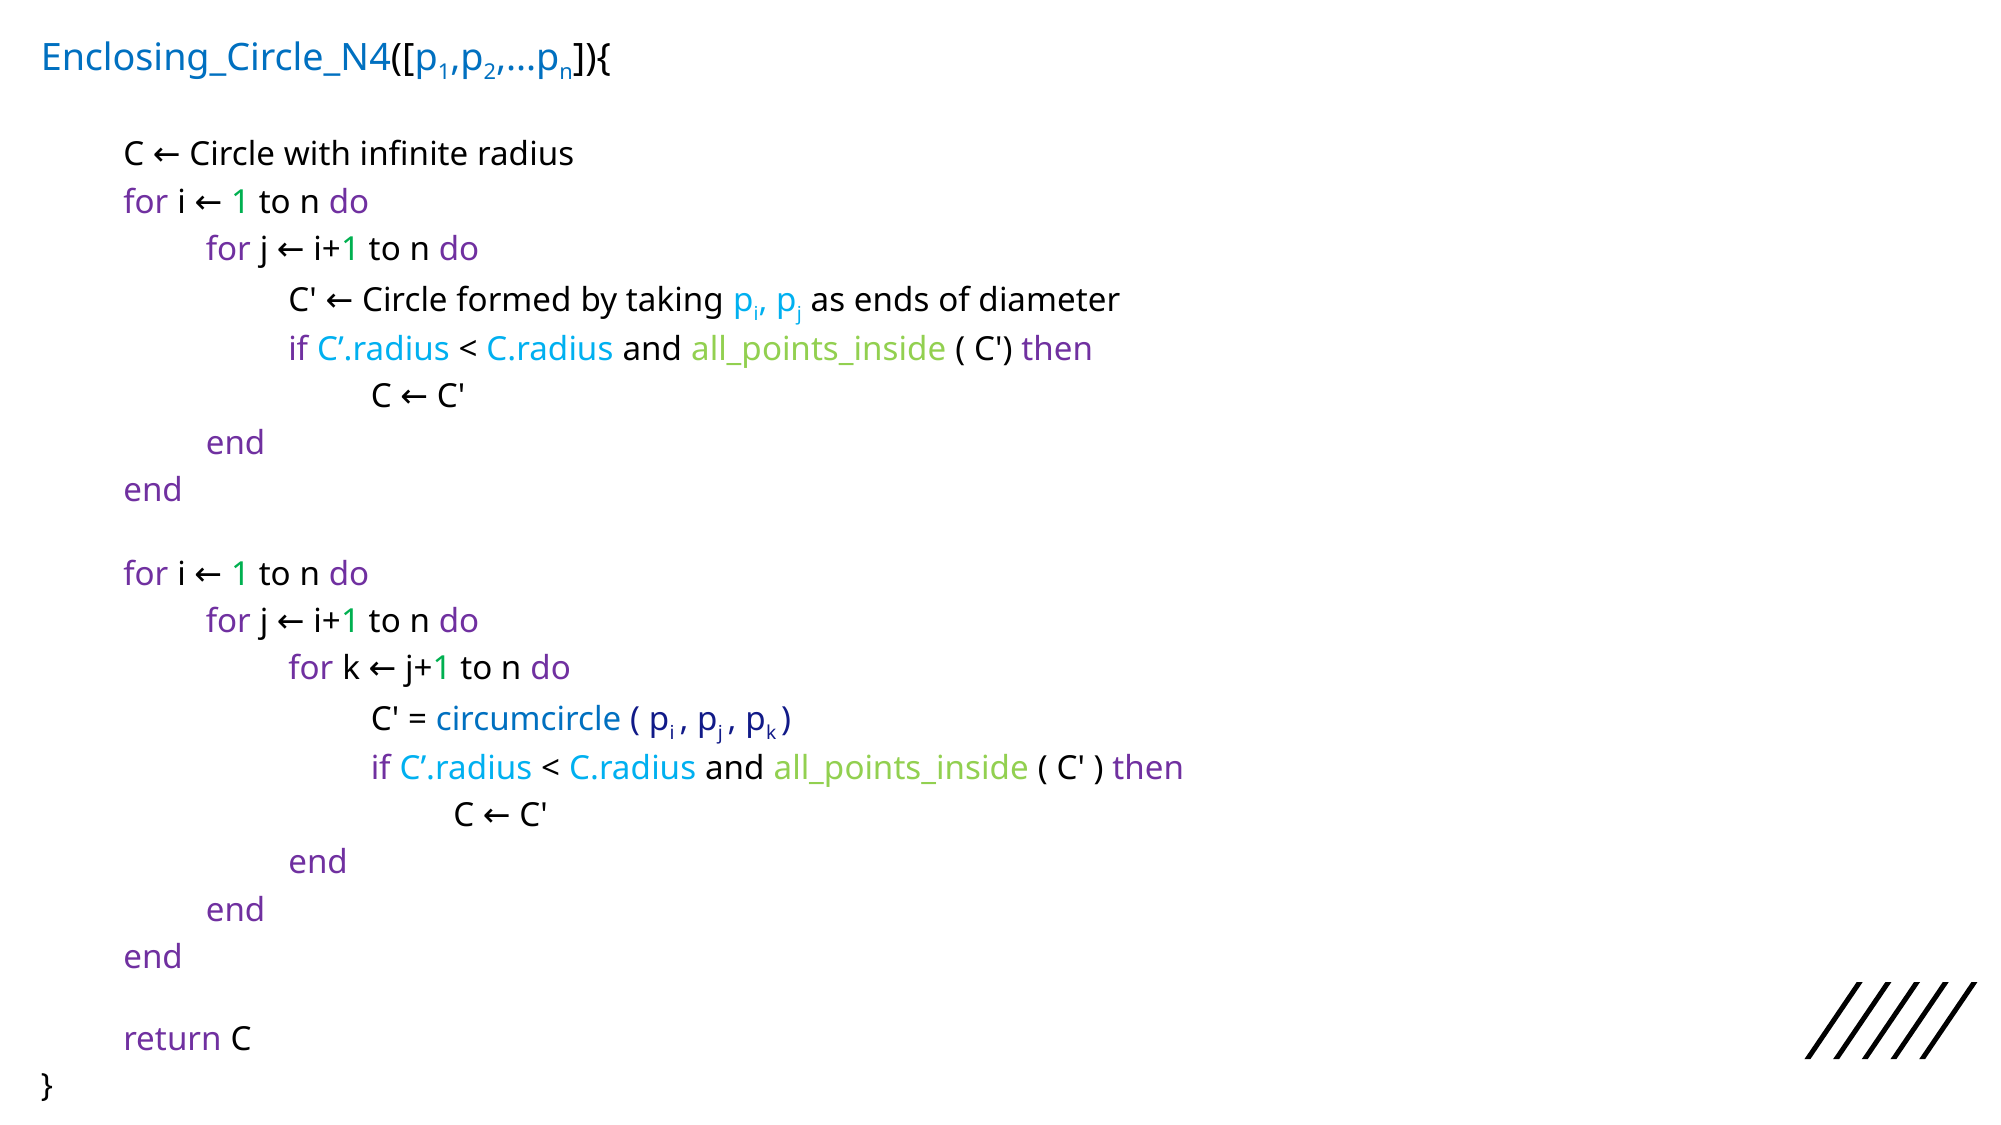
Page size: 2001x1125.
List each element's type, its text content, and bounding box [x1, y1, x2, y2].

list Enclosing_Circle_N4([p1,p2,...pn]){ C ← Circle with infinite radius for i ← 1 to n do for j ← i+1 to n do C' ← Circle formed by taking pi, pj as ends of diameter if C’.radius < C.radius and all_points_inside ( C') then C ← C' end end for i ← 1 to n do for j ← i+1 to n do for k ← j+1 to n do C' = circumcircle ( pi , pj , pk ) if C’.radius < C.radius and all_points_inside ( C' ) then C ← C' end end end return C } [25, 25, 1943, 1125]
